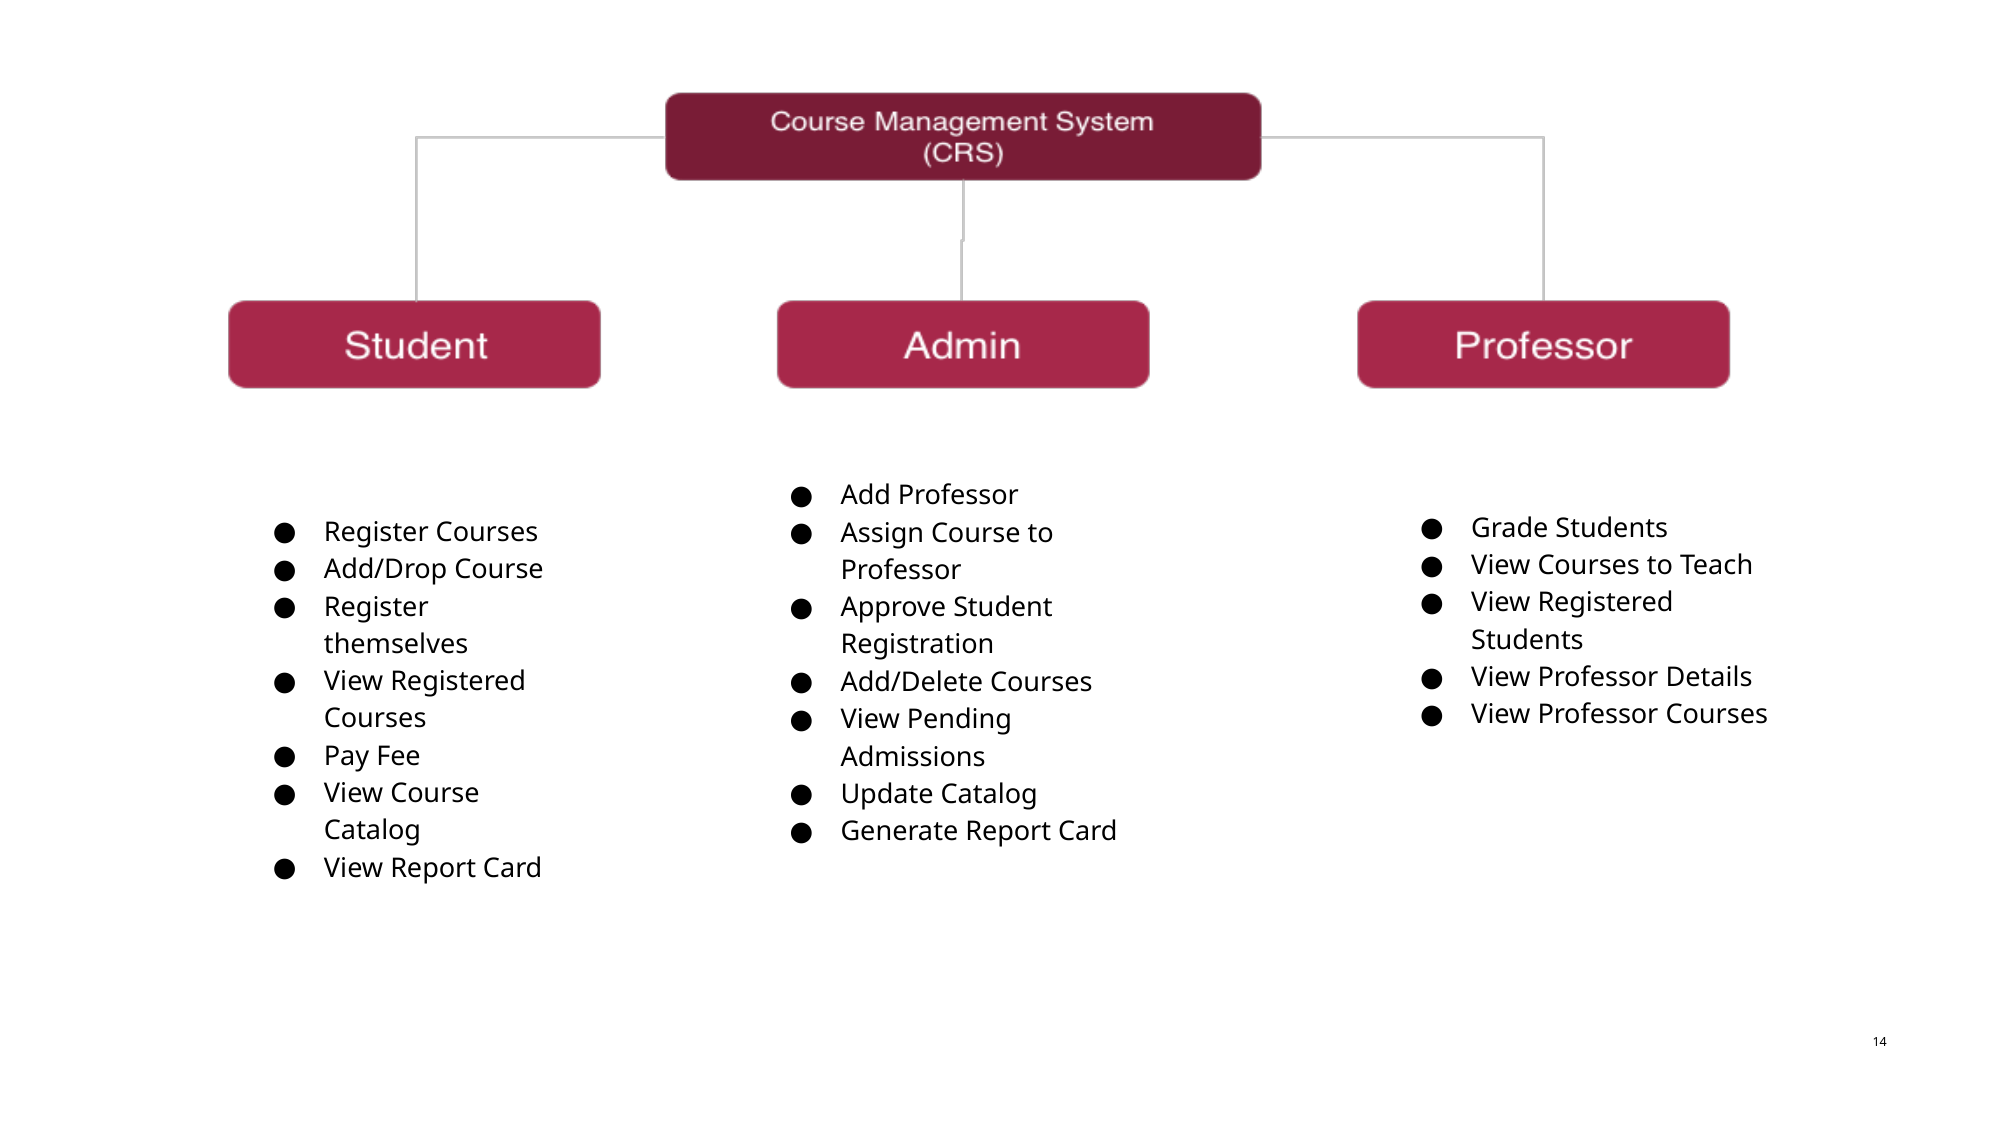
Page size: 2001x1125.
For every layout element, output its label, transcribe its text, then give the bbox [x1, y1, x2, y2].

slide_number ‹#› [1841, 1035, 1887, 1051]
text_box Add Professor Assign Course to Professor Approve Student Registration Add/Delete Courses View Pending Admissions Update Catalog Generate Report Card [750, 457, 1176, 921]
text_box Register Courses Add/Drop Course Register themselves View Registered Courses Pay Fee View Course Catalog View Report Card [233, 494, 592, 958]
text_box Grade Students View Courses to Teach View Registered Students View Professor Details View Professor Courses [1381, 490, 1807, 805]
picture [227, 89, 1732, 391]
